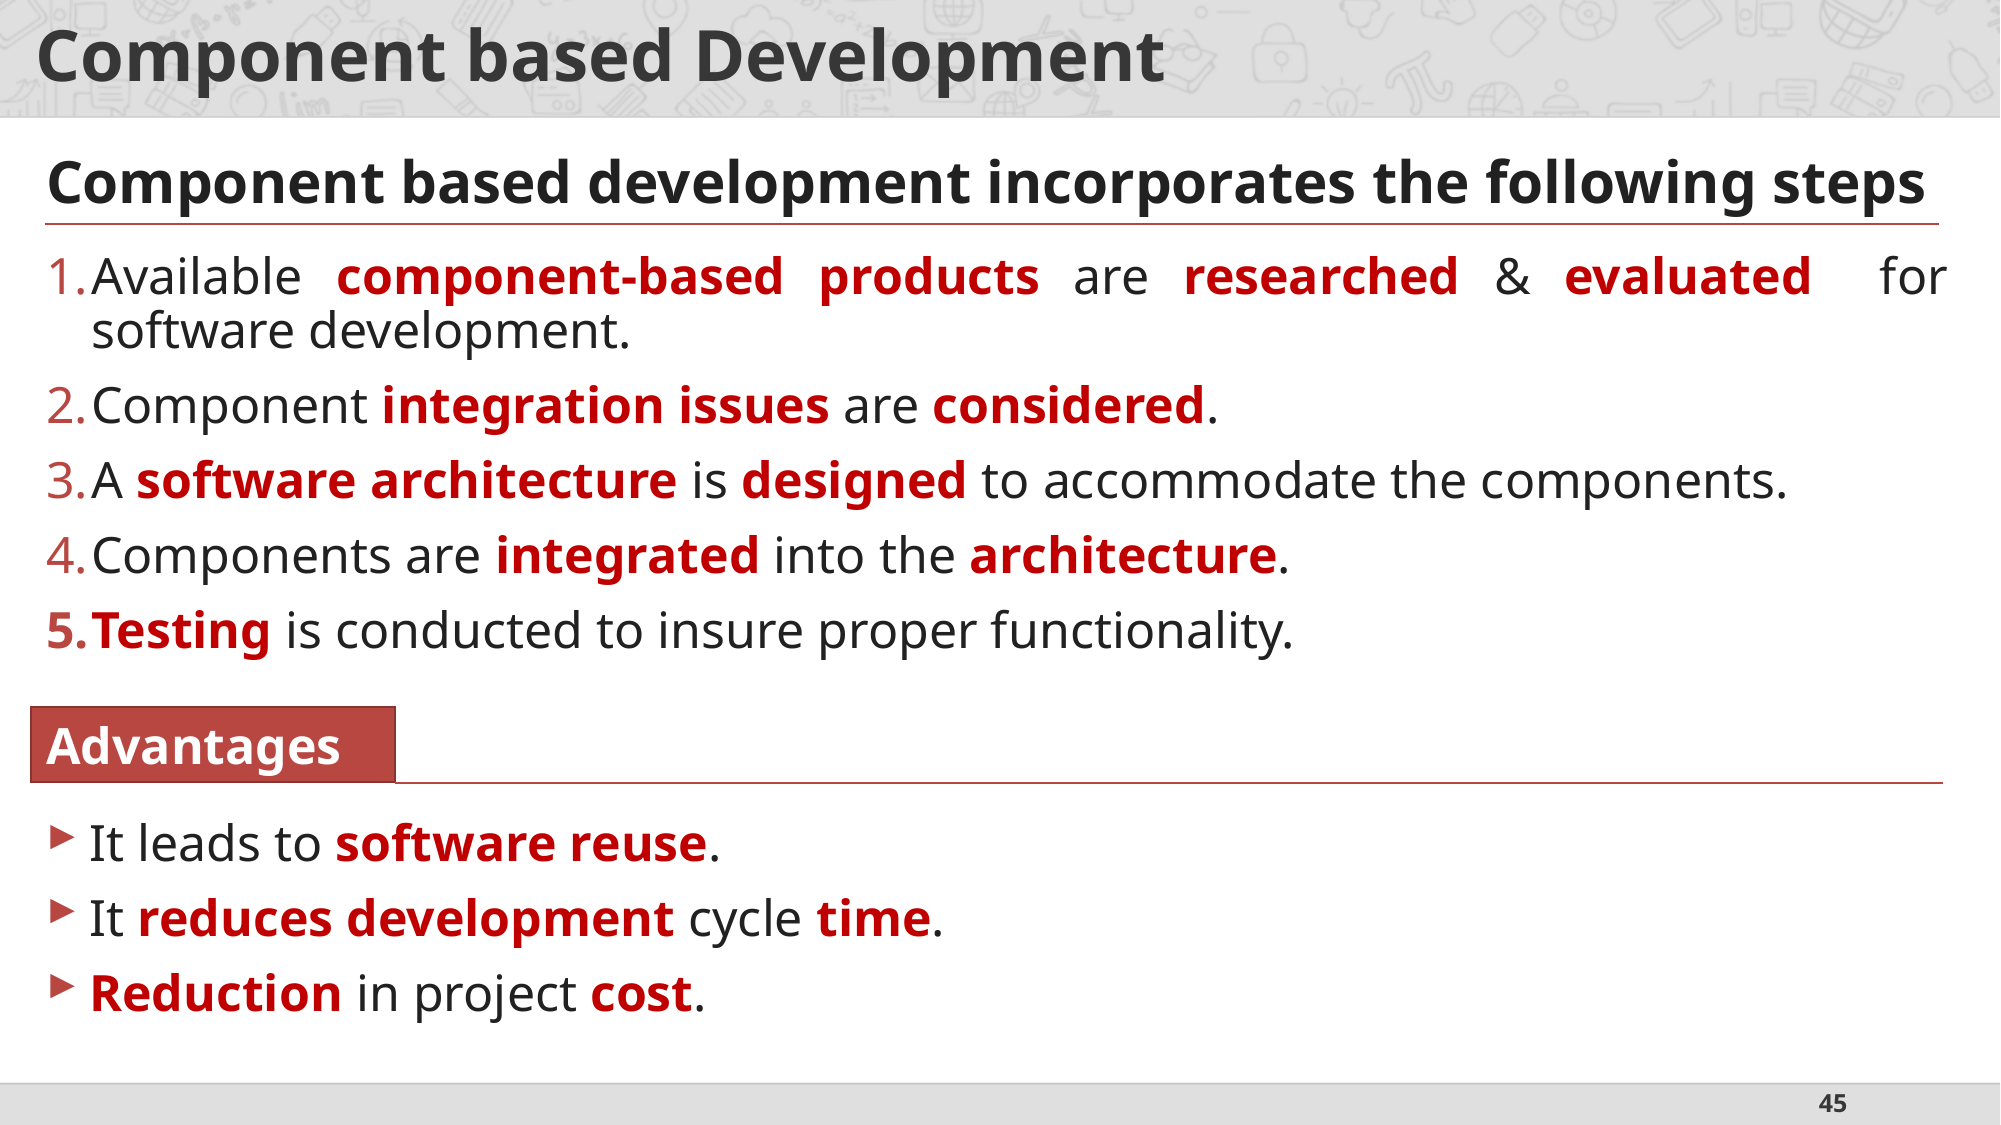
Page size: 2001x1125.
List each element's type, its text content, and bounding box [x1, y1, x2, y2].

text_box It leads to software reuse. It reduces development cycle time. Reduction in project cost. [31, 810, 1926, 1050]
list Available component-based products are researched & evaluated for software development. Component integration issues are considered. A software architecture is designed to accommodate the components. Components are integrated into the architecture. Testing is conducted to insure proper functionality. [31, 244, 1964, 700]
title Component based Development [0, 0, 2000, 117]
text_box Advantages [30, 706, 396, 783]
text_box Component based development incorporates the following steps [31, 137, 1944, 223]
